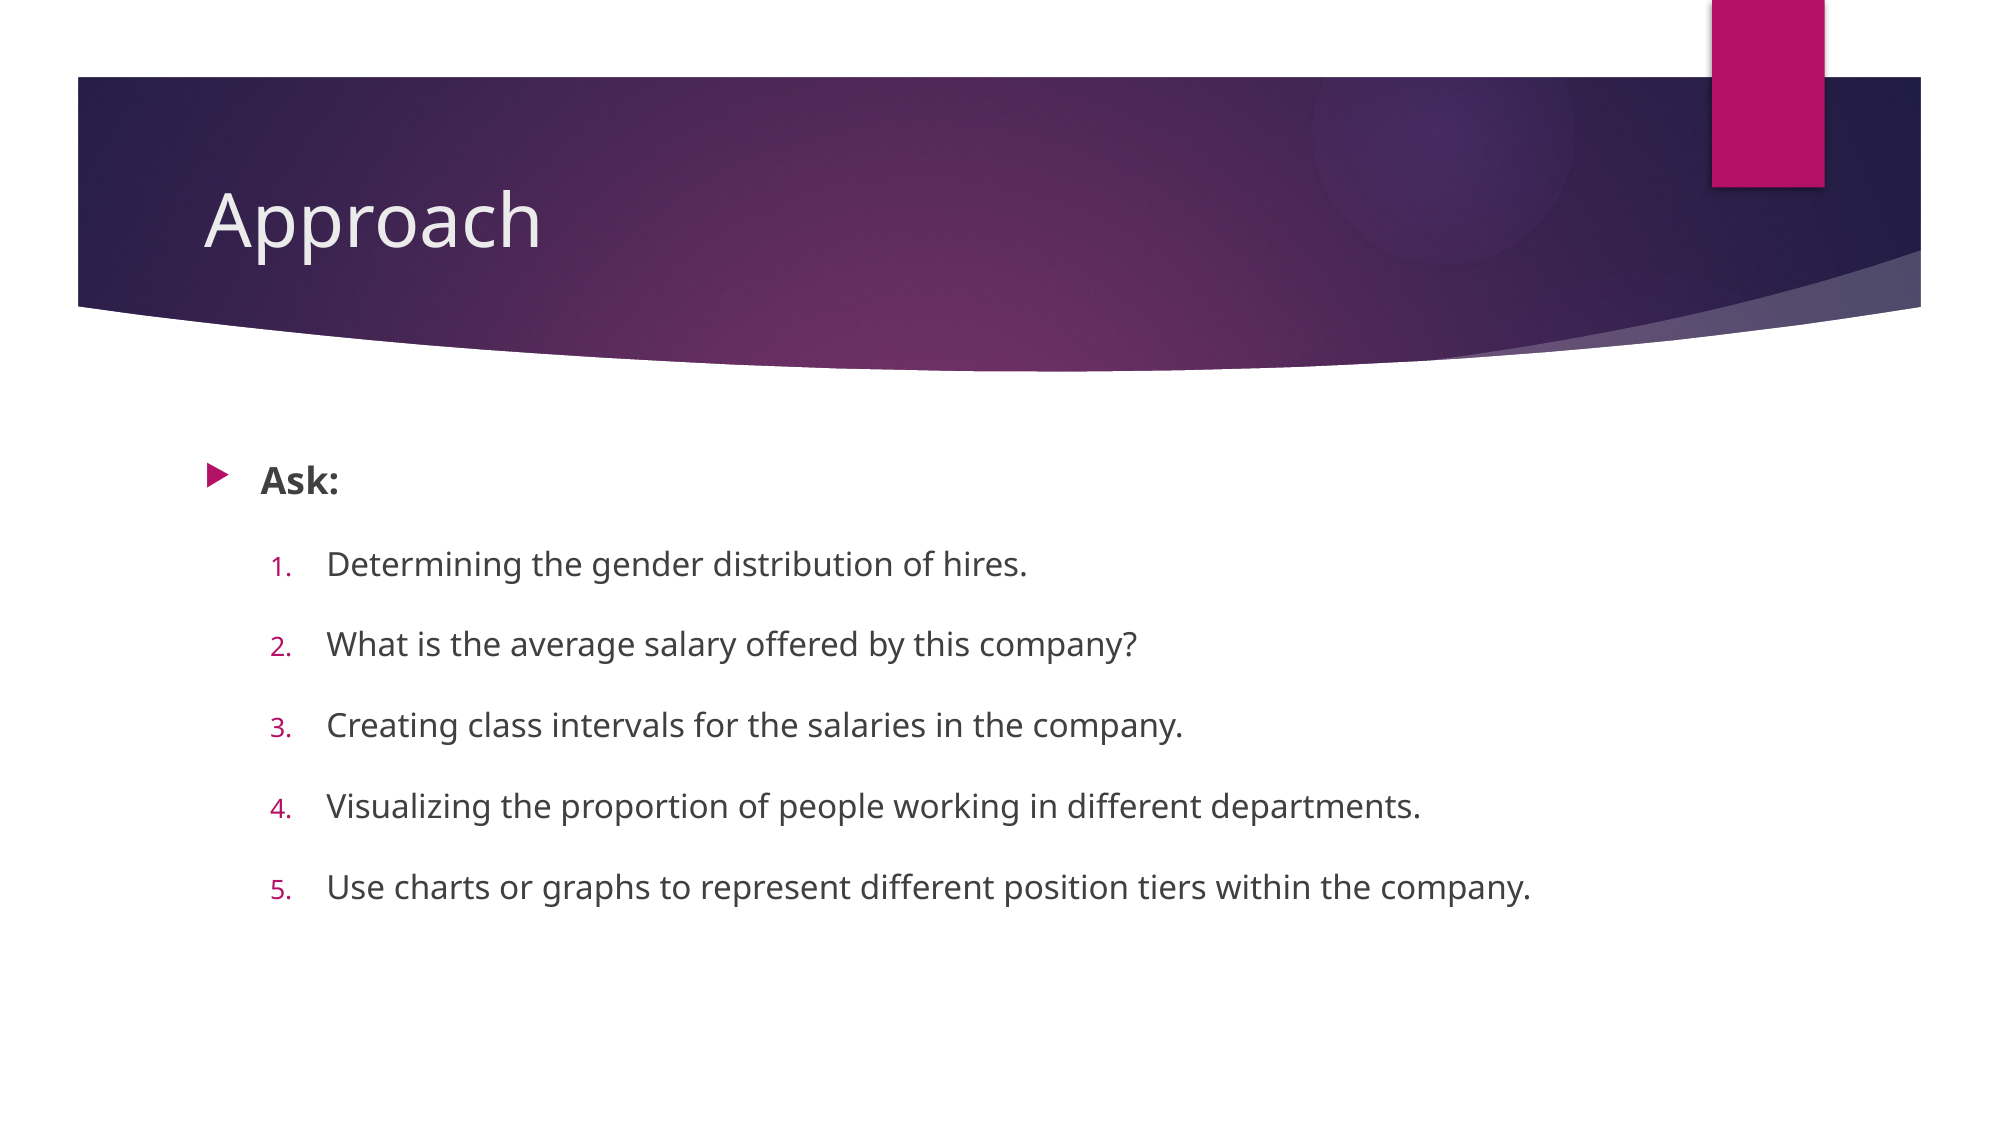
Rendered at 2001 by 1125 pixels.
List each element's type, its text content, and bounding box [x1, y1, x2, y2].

title Approach [189, 159, 1627, 276]
list Ask: Determining the gender distribution of hires. What is the average salary offered by this company? Creating class intervals for the salaries in the company. Visualizing the proportion of people working in different departments. Use charts or graphs to represent different position tiers within the company. [189, 427, 1638, 975]
